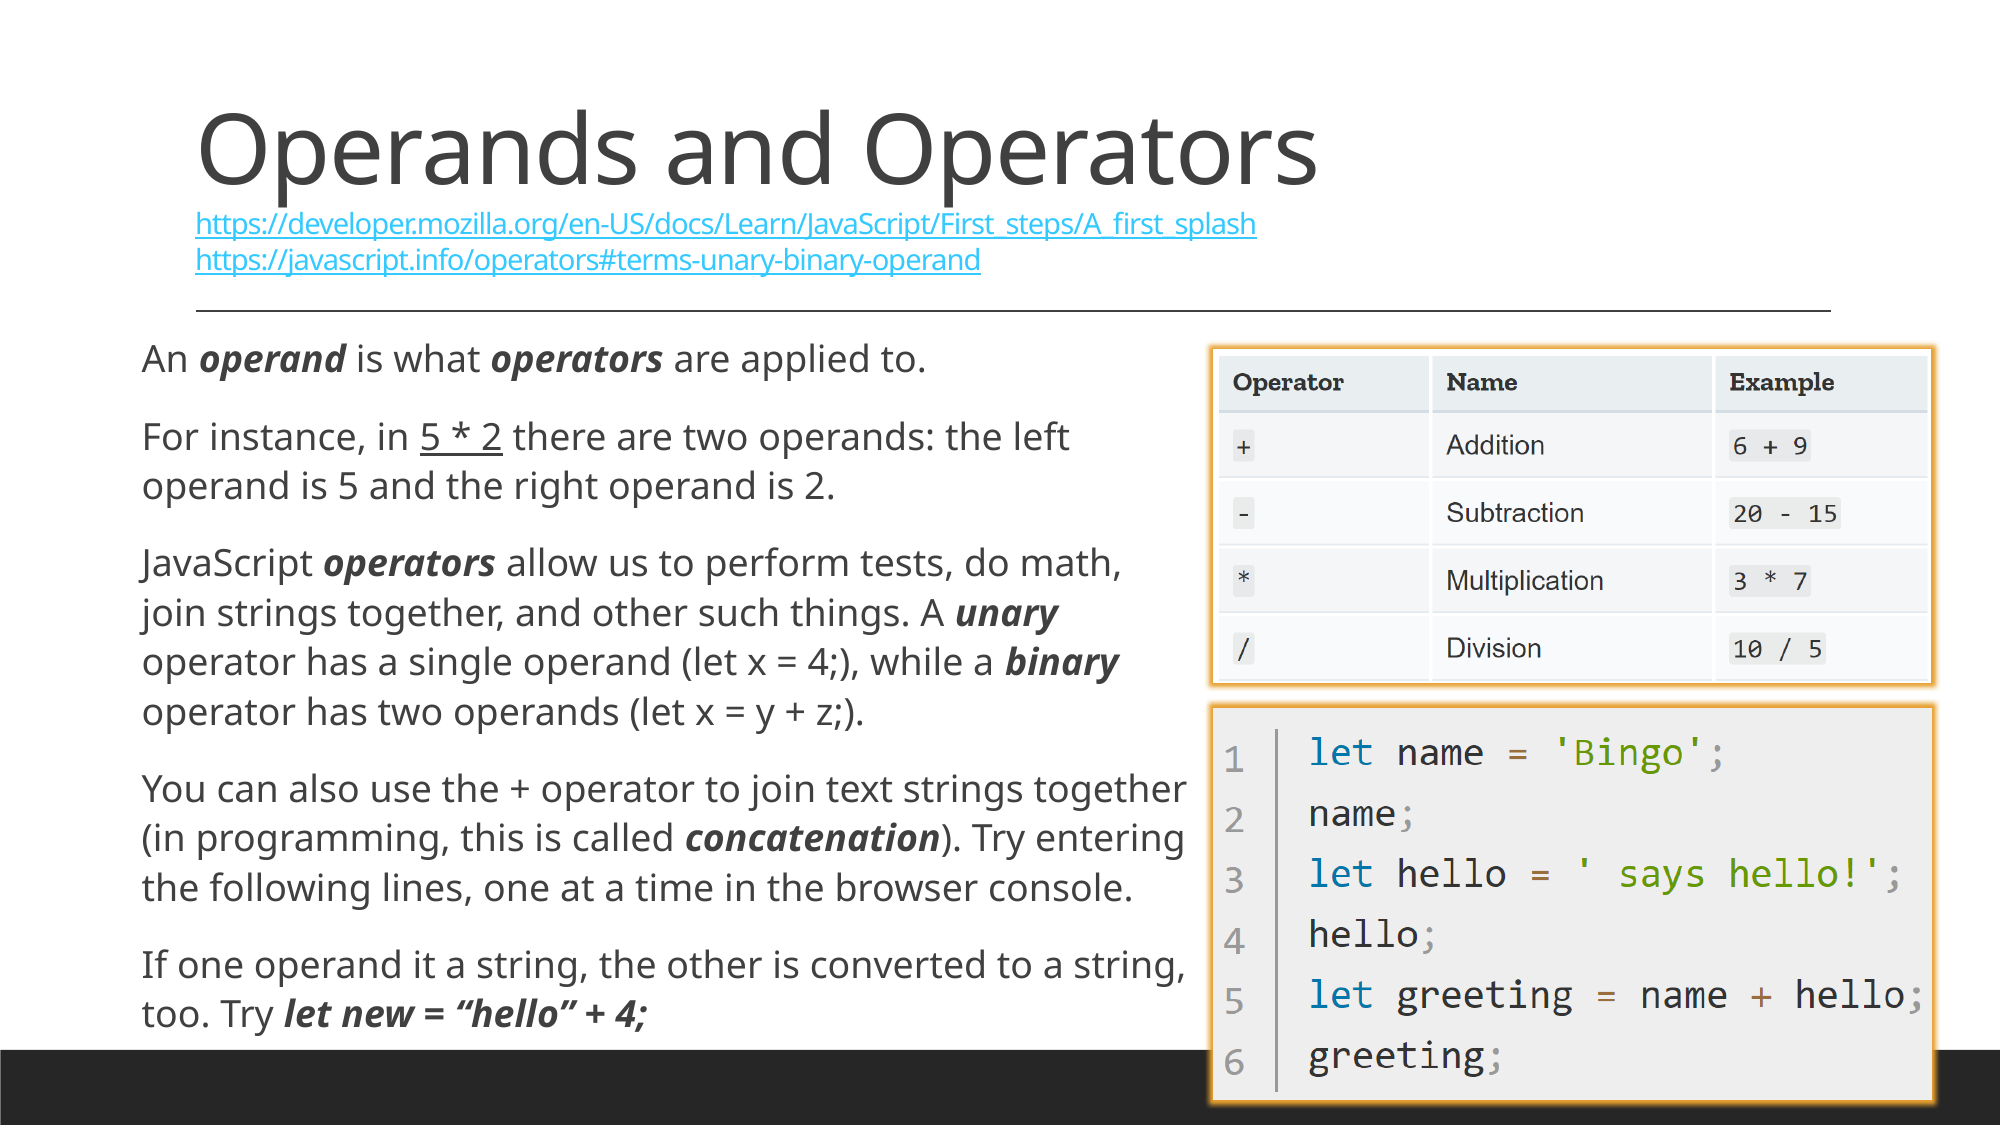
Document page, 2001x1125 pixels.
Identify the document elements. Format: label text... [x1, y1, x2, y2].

list An operand is what operators are applied to. For instance, in 5 * 2 there are two operands: the left operand is 5 and the right operand is 2. JavaScript operators allow us to perform tests, do math, join strings together, and other such things. A unary operator has a single operand (let x = 4;), while a binary operator has two operands (let x = y + z;). You can also use the + operator to join text strings together (in programming, this is called concatenation). Try entering the following lines, one at a time in the browser console. If one operand it a string, the other is converted to a string, too. Try let new = “hello” + 4; [127, 312, 1195, 1054]
picture [1213, 707, 1932, 1101]
title Operands and Operators https://developer.mozilla.org/en-US/docs/Learn/JavaScript/First_steps/A_first_splash https://javascript.info/operators#terms-unary-binary-operand [180, 47, 1829, 285]
picture [1213, 348, 1932, 683]
